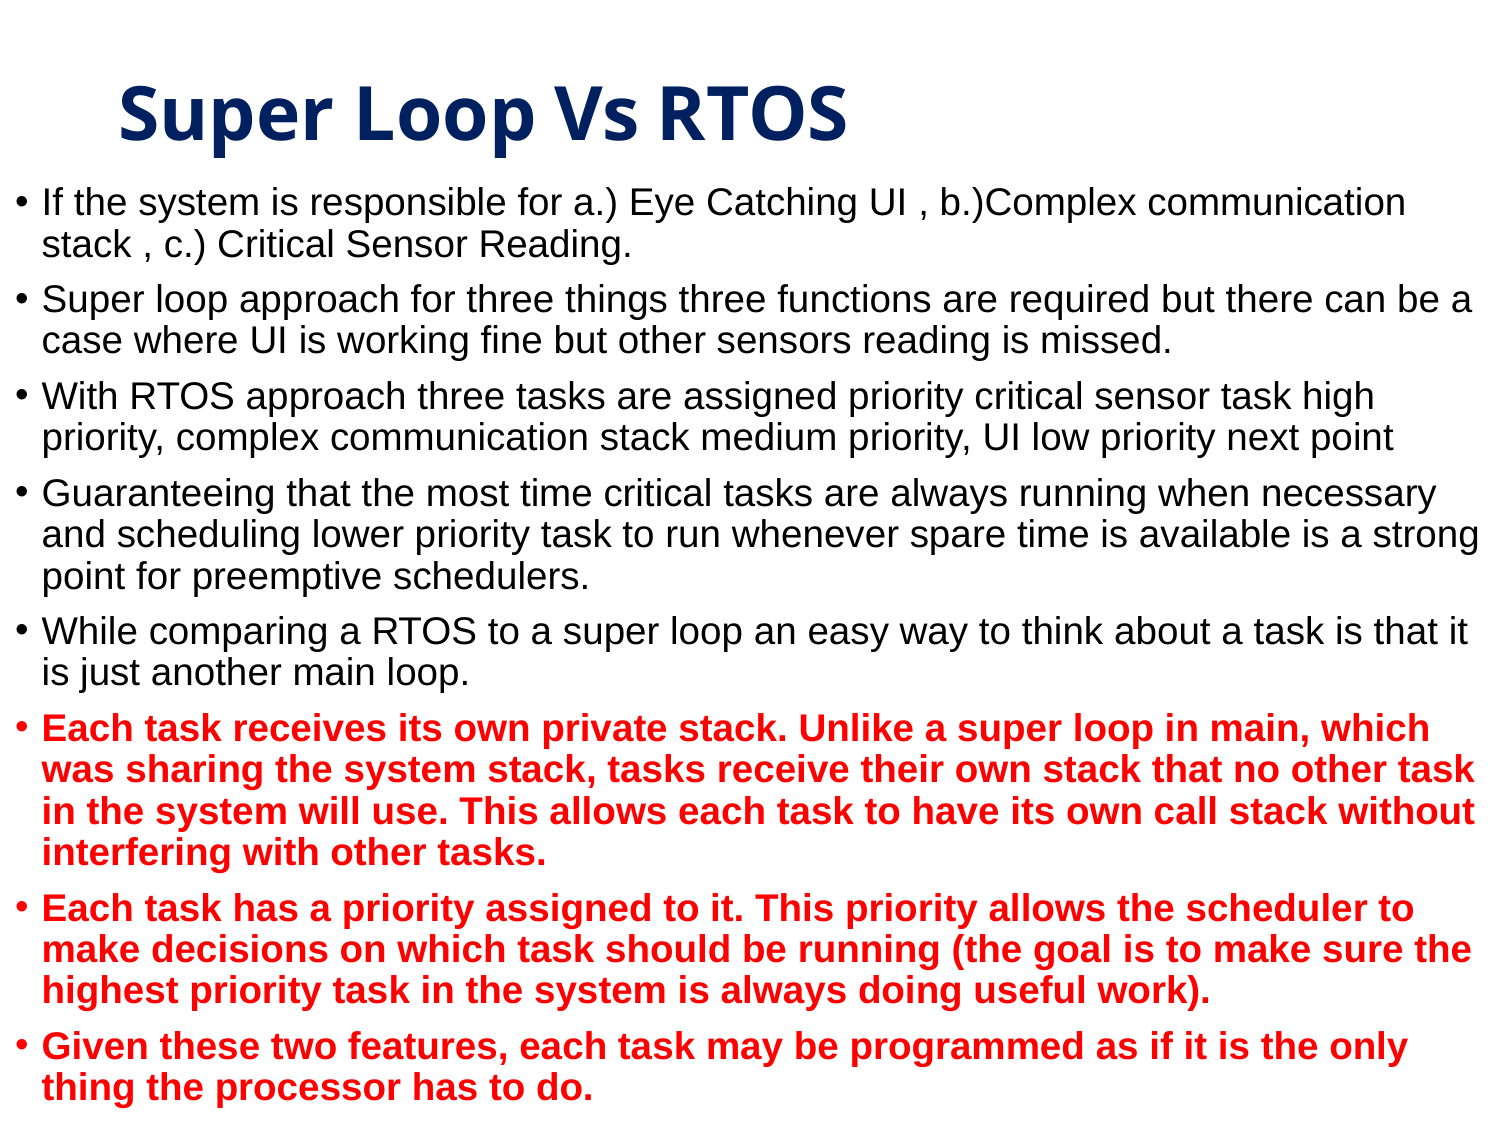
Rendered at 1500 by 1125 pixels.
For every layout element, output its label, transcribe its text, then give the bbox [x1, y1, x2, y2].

list If the system is responsible for a.) Eye Catching UI , b.)Complex communication stack , c.) Critical Sensor Reading. Super loop approach for three things three functions are required but there can be a case where UI is working fine but other sensors reading is missed. With RTOS approach three tasks are assigned priority critical sensor task high priority, complex communication stack medium priority, UI low priority next point Guaranteeing that the most time critical tasks are always running when necessary and scheduling lower priority task to run whenever spare time is available is a strong point for preemptive schedulers. While comparing a RTOS to a super loop an easy way to think about a task is that it is just another main loop. Each task receives its own private stack. Unlike a super loop in main, which was sharing the system stack, tasks receive their own stack that no other task in the system will use. This allows each task to have its own call stack without interfering with other tasks. Each task has a priority assigned to it. This priority allows the scheduler to make decisions on which task should be running (the goal is to make sure the highest priority task in the system is always doing useful work). Given these two features, each task may be programmed as if it is the only thing the processor has to do. [0, 174, 1500, 1125]
title Super Loop Vs RTOS [103, 7, 1397, 174]
